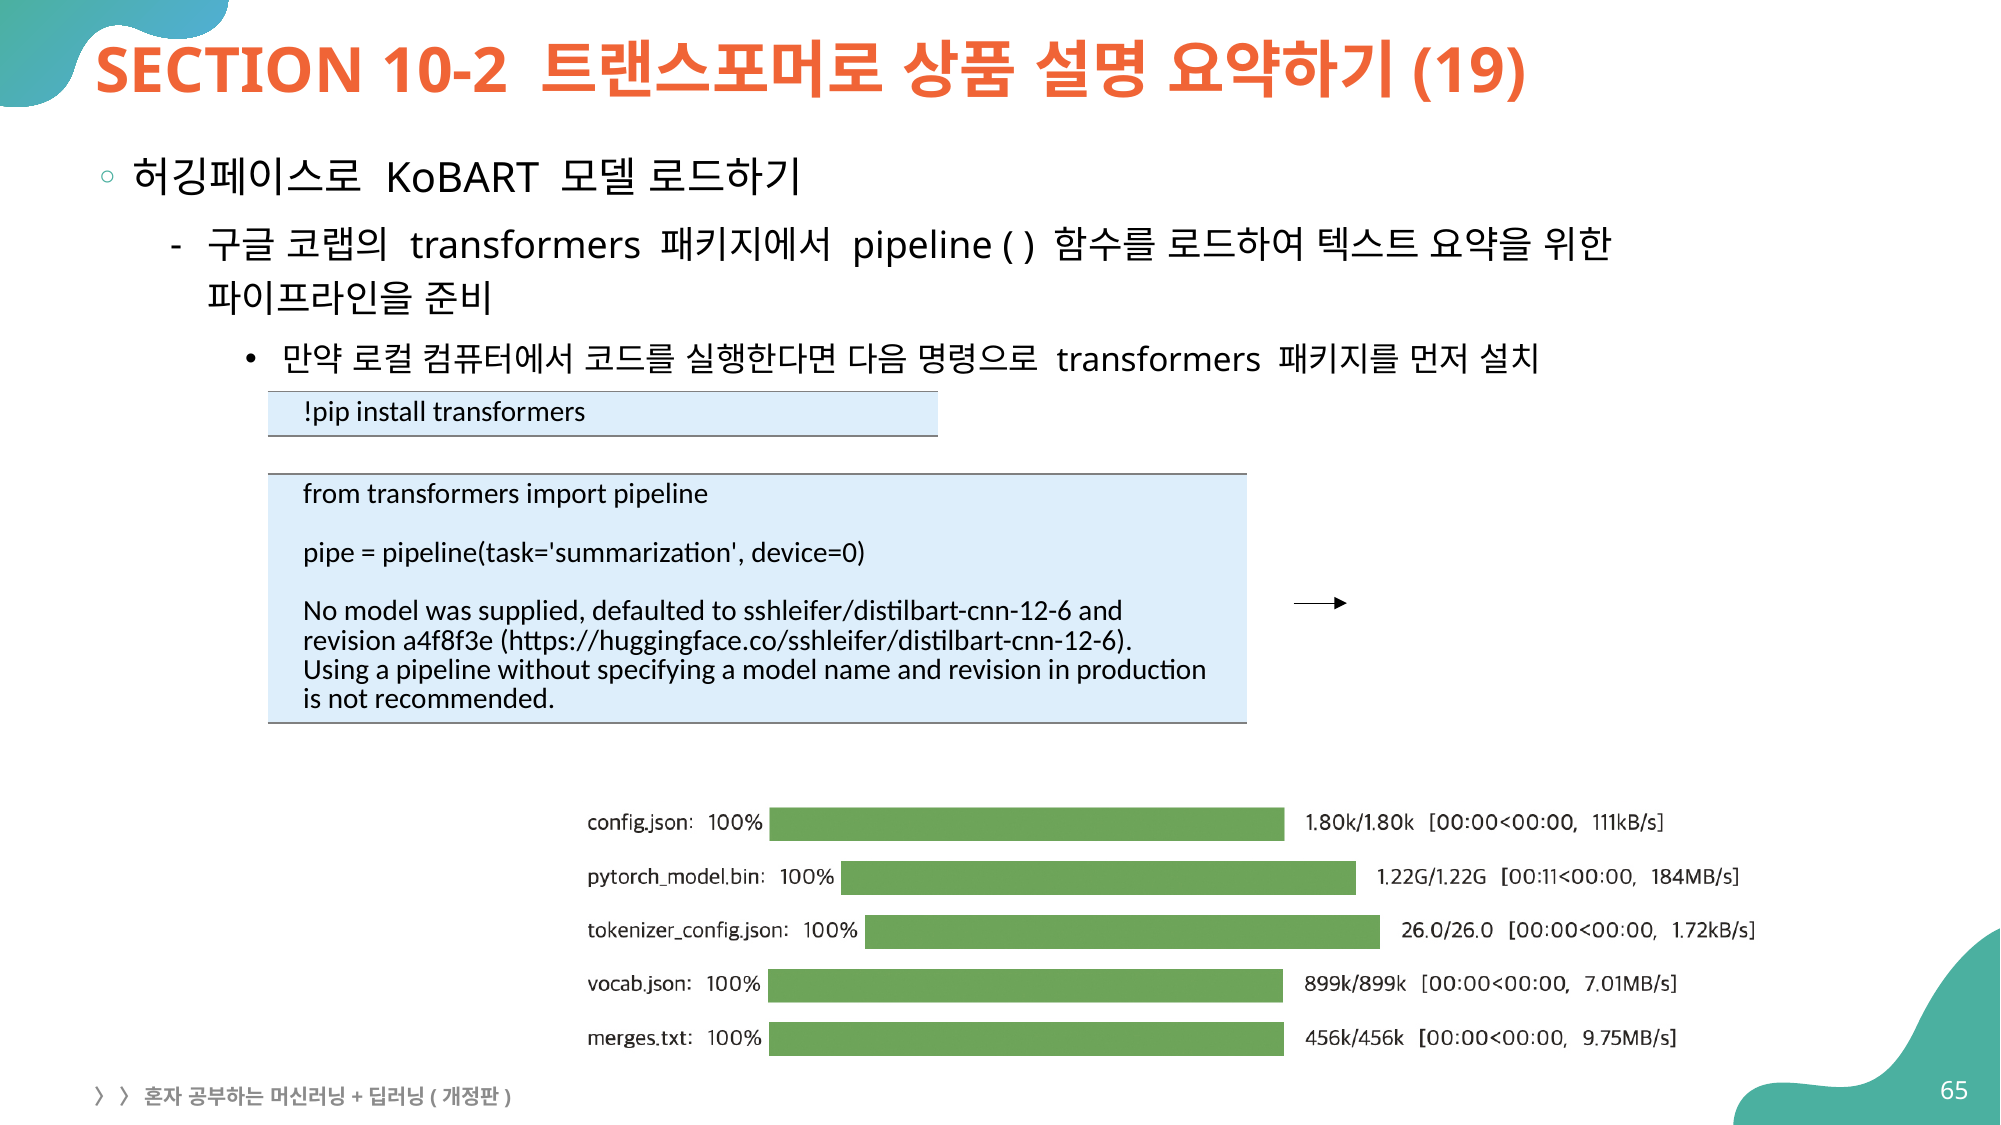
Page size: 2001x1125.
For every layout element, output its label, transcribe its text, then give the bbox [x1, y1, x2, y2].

title SECTION 10-2 트랜스포머로 상품 설명 요약하기(19) [79, 17, 1931, 128]
picture [581, 801, 1760, 1067]
footer 〉 〉 혼자 공부하는 머신러닝+딥러닝(개정판) [79, 1078, 755, 1114]
table_header !pip install transformers [268, 392, 938, 435]
list 허깅페이스로 KoBART 모델 로드하기 구글 코랩의 transformers 패키지에서 pipeline ( ) 함수를 로드하여 텍스트 요약을 위한 파이프라인을 준비 만약 로컬 컴퓨터에서 코드를 실행한다면 다음 명령으로 transformers 패키지를 먼저 설치 [79, 133, 1964, 1010]
table_header from transformers import pipeline pipe = pipeline(task='summarization', device=0) No model was supplied, defaulted to sshleifer/distilbart-cnn-12-6 and revision a4f8f3e (https://huggingface.co/sshleifer/distilbart-cnn-12-6). Using a pipeline without specifying a model name and revision in production is not recommended. [268, 475, 1247, 722]
slide_number 65 [1917, 1061, 1984, 1122]
